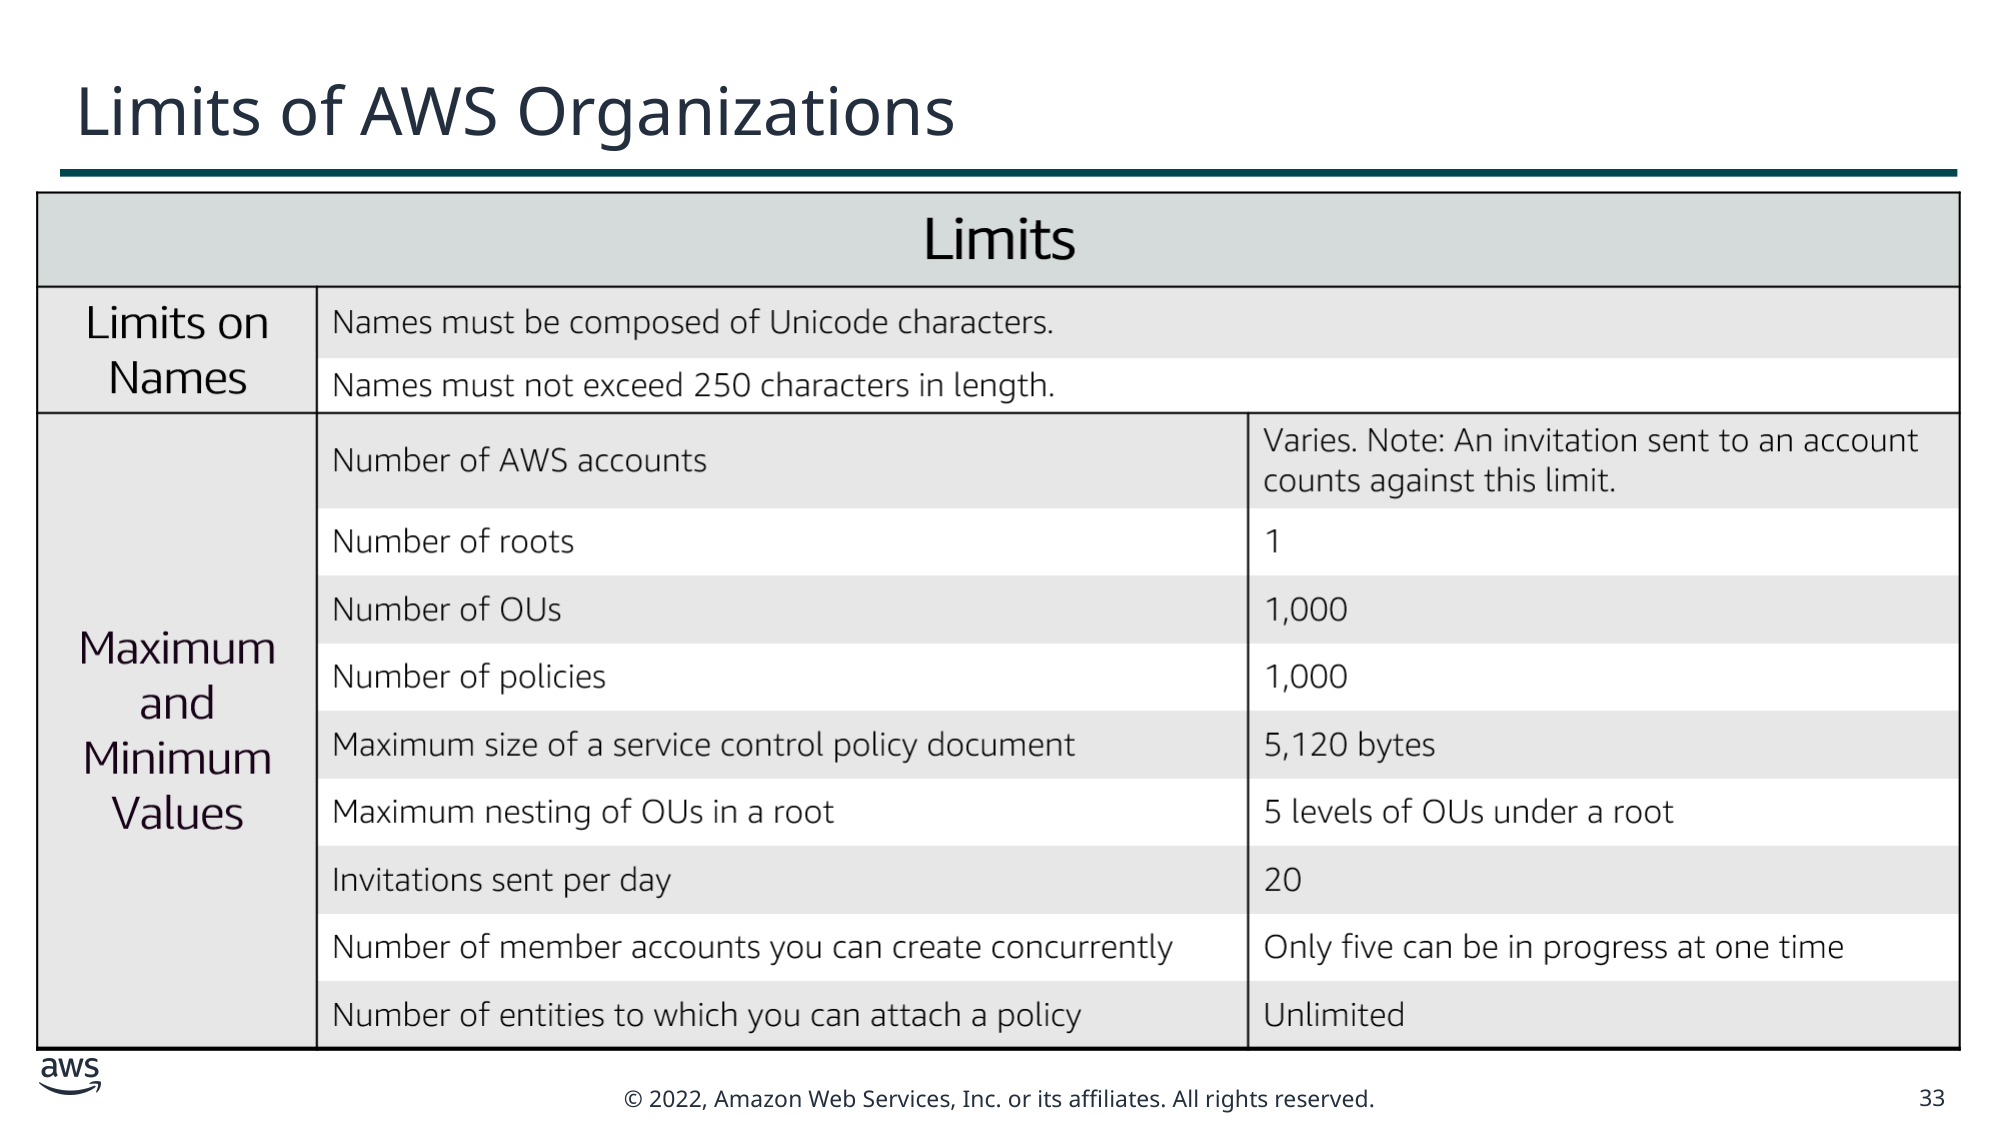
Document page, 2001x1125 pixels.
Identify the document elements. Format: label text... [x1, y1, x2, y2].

picture [39, 1058, 101, 1095]
slide_number 33 [1881, 1077, 1961, 1121]
picture [36, 187, 1964, 1056]
title Limits of AWS Organizations [60, 49, 1958, 170]
